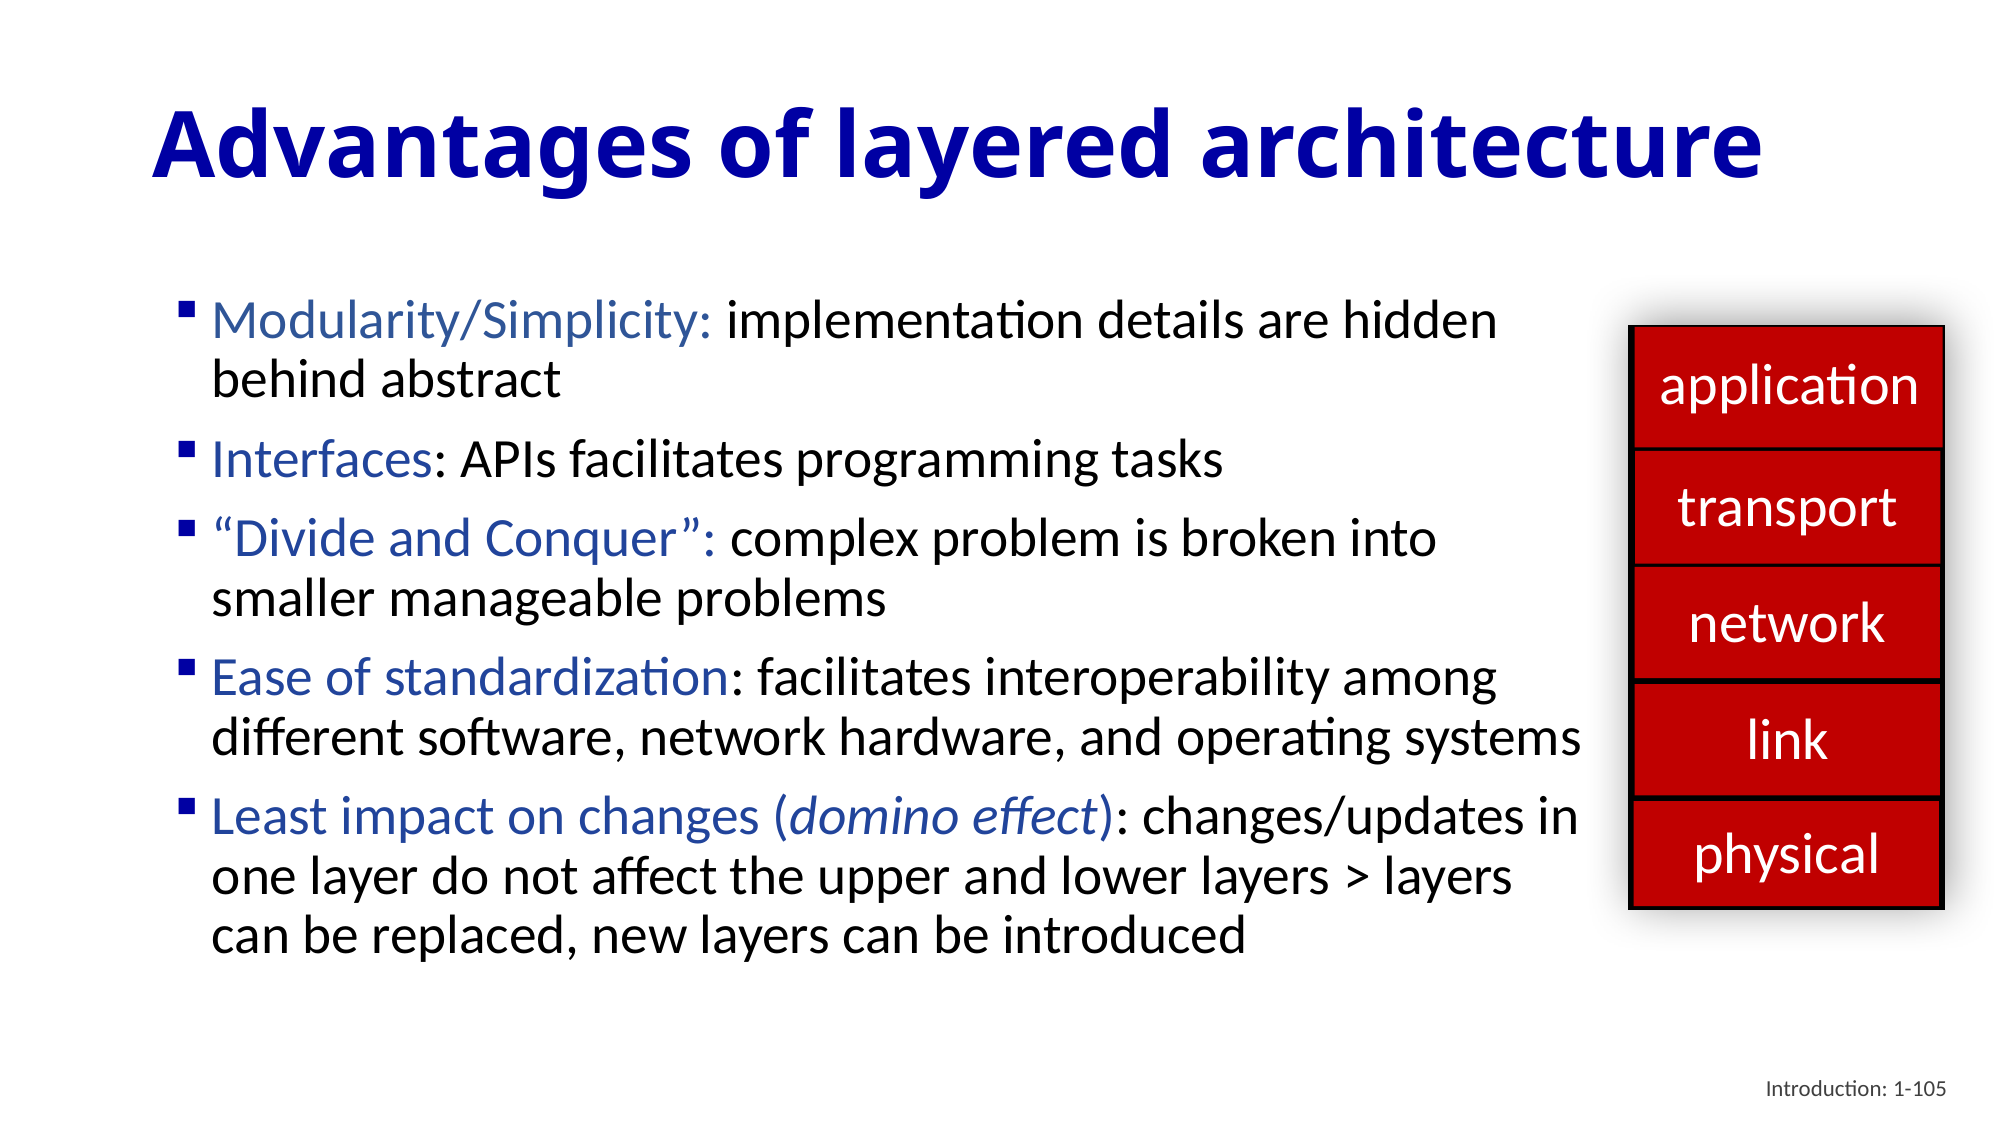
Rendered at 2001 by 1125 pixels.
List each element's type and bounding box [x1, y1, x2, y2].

list [137, 282, 1607, 997]
text_box [1630, 326, 1943, 908]
slide_number [1512, 1056, 1963, 1117]
title [137, 74, 1863, 221]
